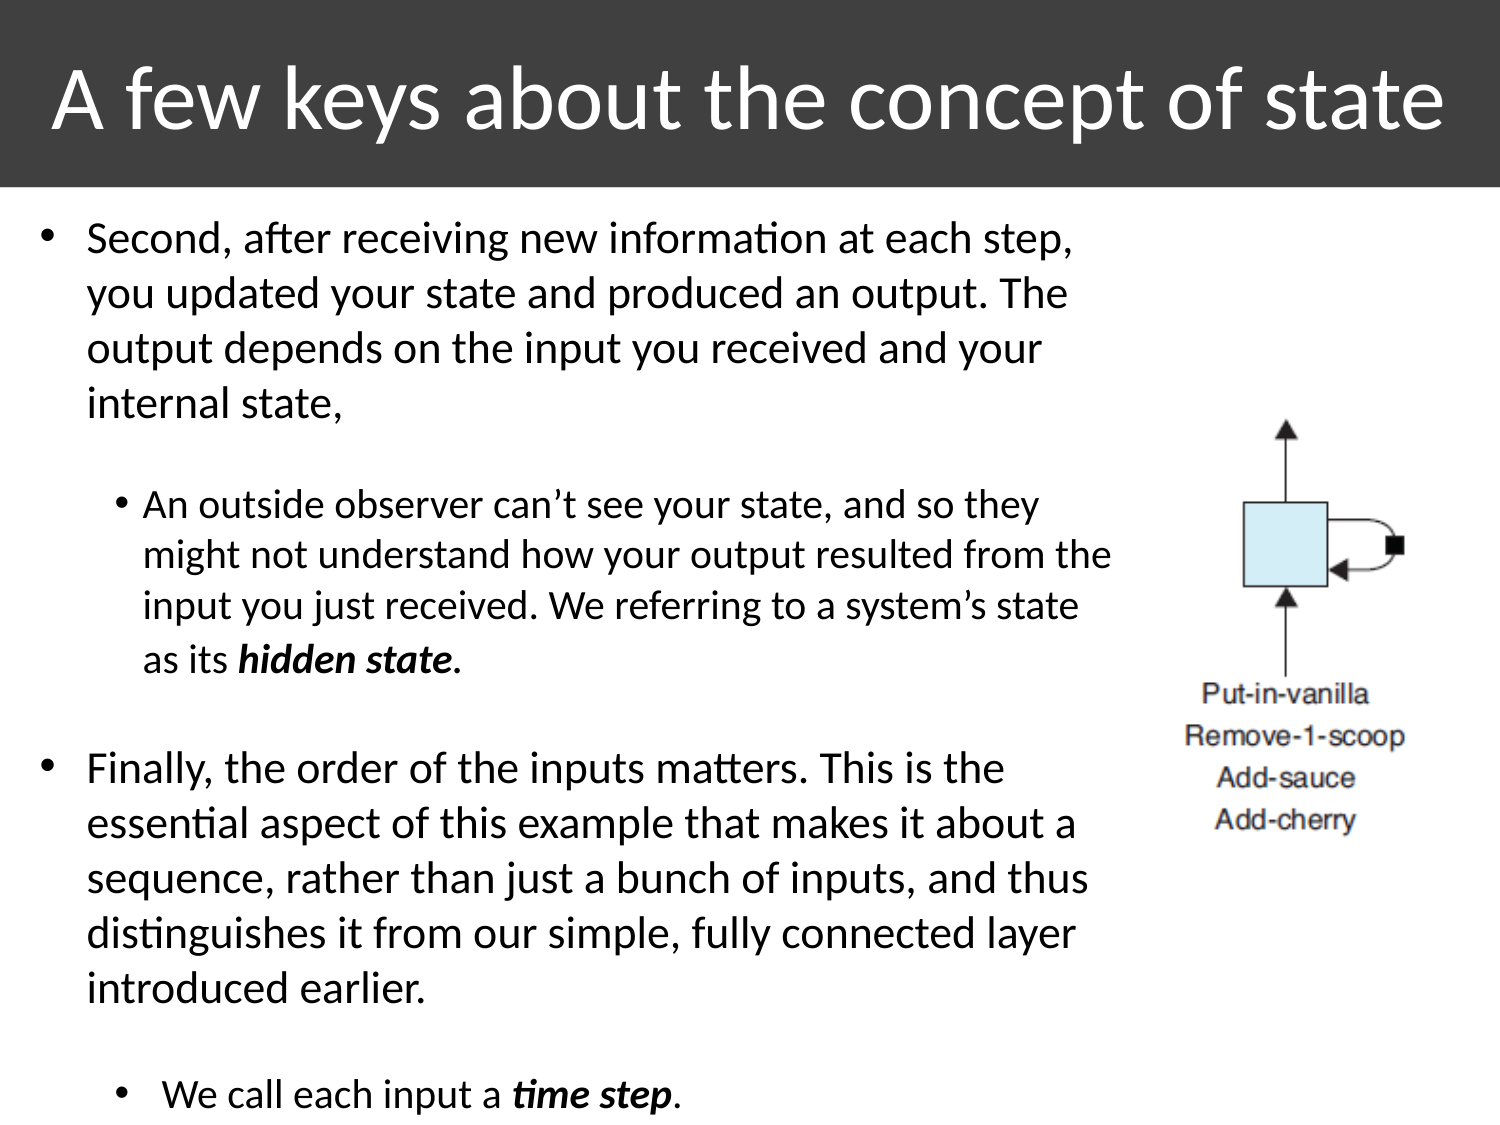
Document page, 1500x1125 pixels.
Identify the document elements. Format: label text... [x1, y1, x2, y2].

title A few keys about the concept of state [0, 0, 1500, 188]
picture [1174, 399, 1459, 864]
text_box Second, after receiving new information at each step, you updated your state and produced an output. The output depends on the input you received and your internal state, An outside observer can’t see your state, and so they might not understand how your output resulted from the input you just received. We referring to a system’s state as its hidden state. Finally, the order of the inputs matters. This is the essential aspect of this example that makes it about a sequence, rather than just a bunch of inputs, and thus distinguishes it from our simple, fully connected layer introduced earlier. We call each input a time step. [24, 200, 1138, 1125]
